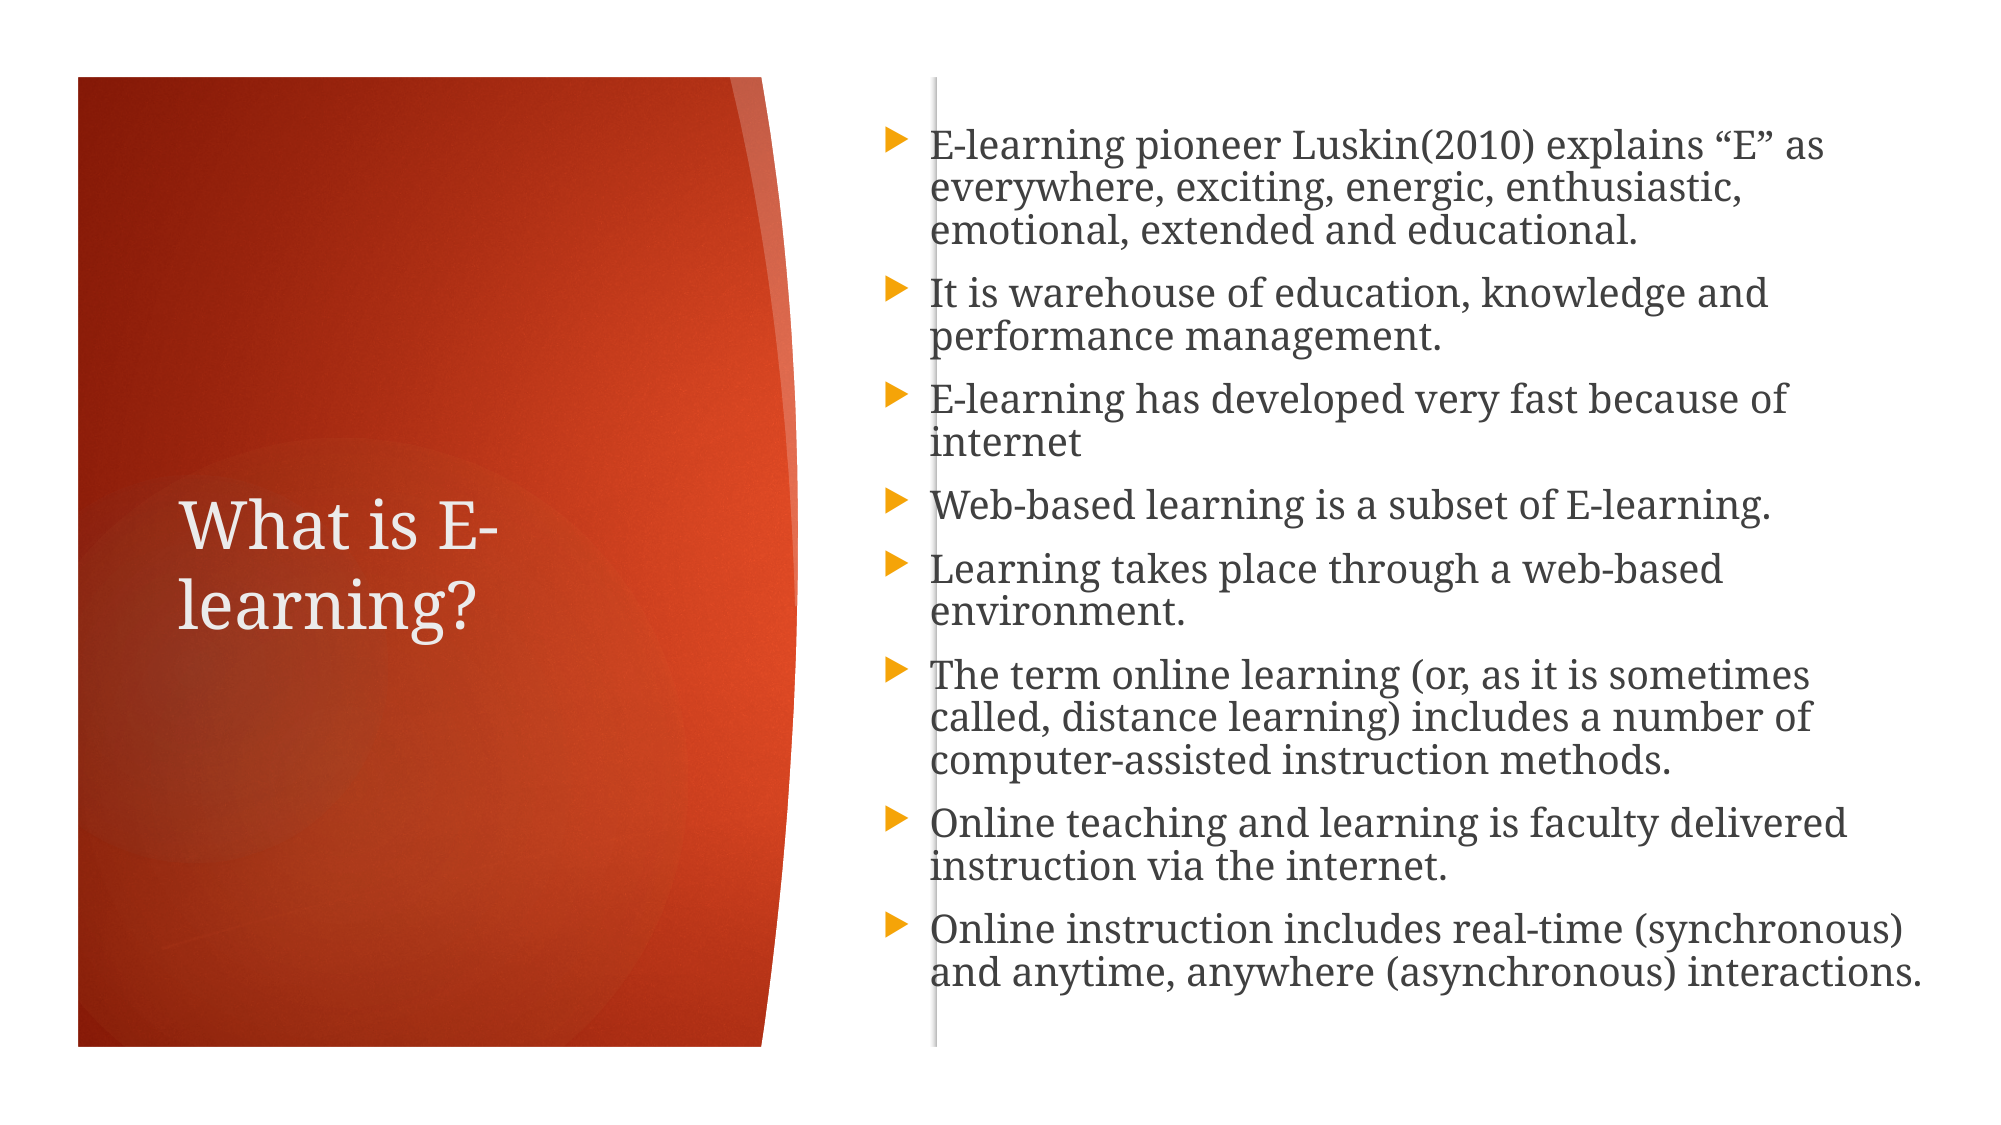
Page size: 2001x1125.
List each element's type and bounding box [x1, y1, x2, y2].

text_box [0, 0, 2000, 1125]
